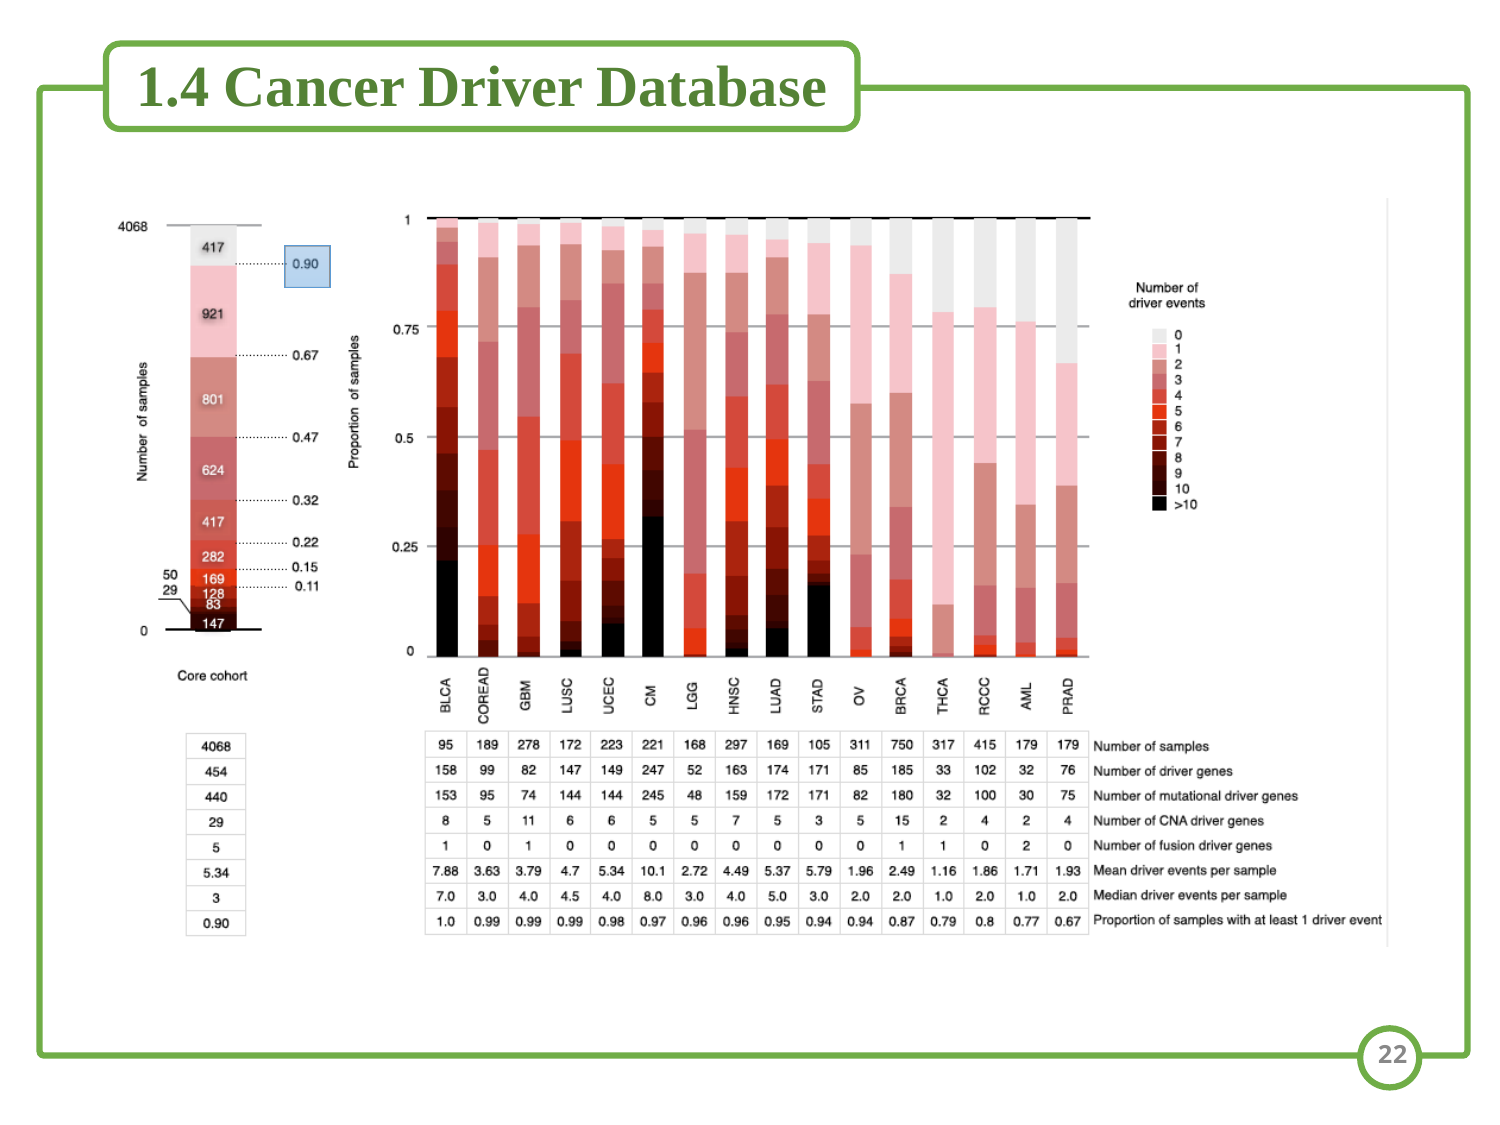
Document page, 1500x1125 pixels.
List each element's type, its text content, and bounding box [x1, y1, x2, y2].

picture [92, 197, 1389, 947]
title 1.4 Cancer Driver Database [105, 44, 859, 131]
slide_number 22 [1346, 1025, 1408, 1087]
